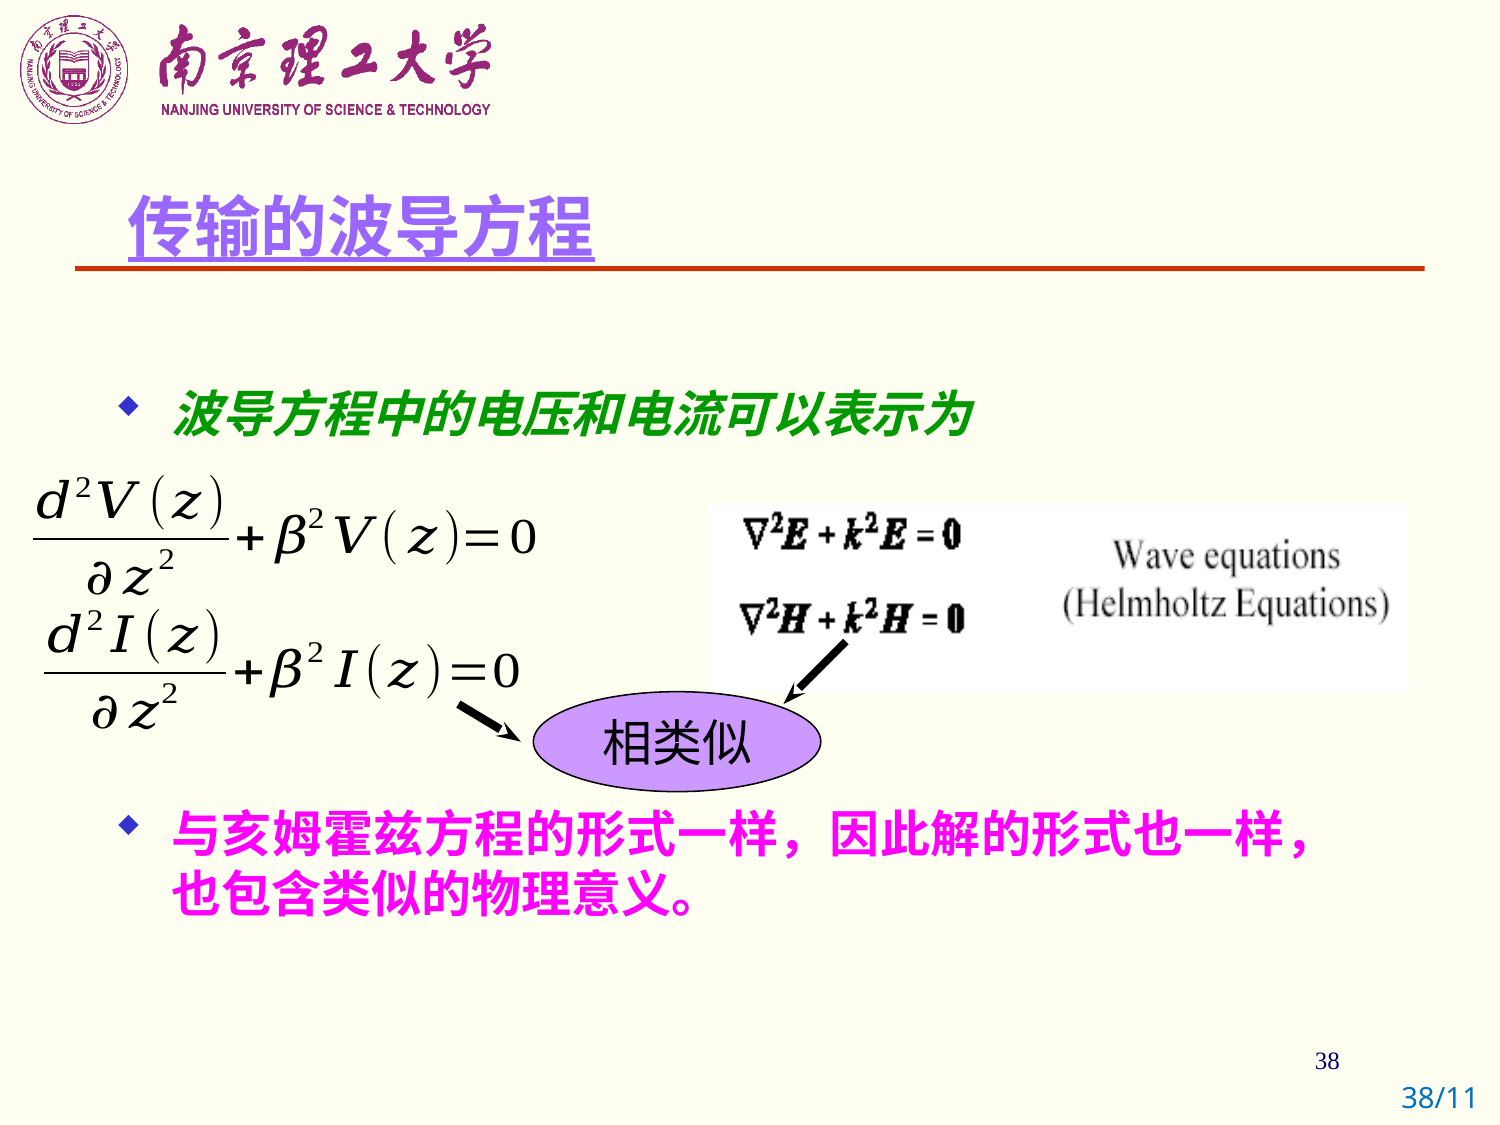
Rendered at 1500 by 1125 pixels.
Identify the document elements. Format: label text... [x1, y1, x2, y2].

picture [17, 15, 491, 126]
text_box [458, 504, 1409, 792]
slide_number 38/11 [1144, 1069, 1495, 1125]
text_box 波导方程中的电压和电流可以表示为 与亥姆霍兹方程的形式一样，因此解的形式也一样，也包含类似的物理意义。 [100, 174, 1301, 913]
text_box 传输的波导方程 [112, 137, 1324, 325]
